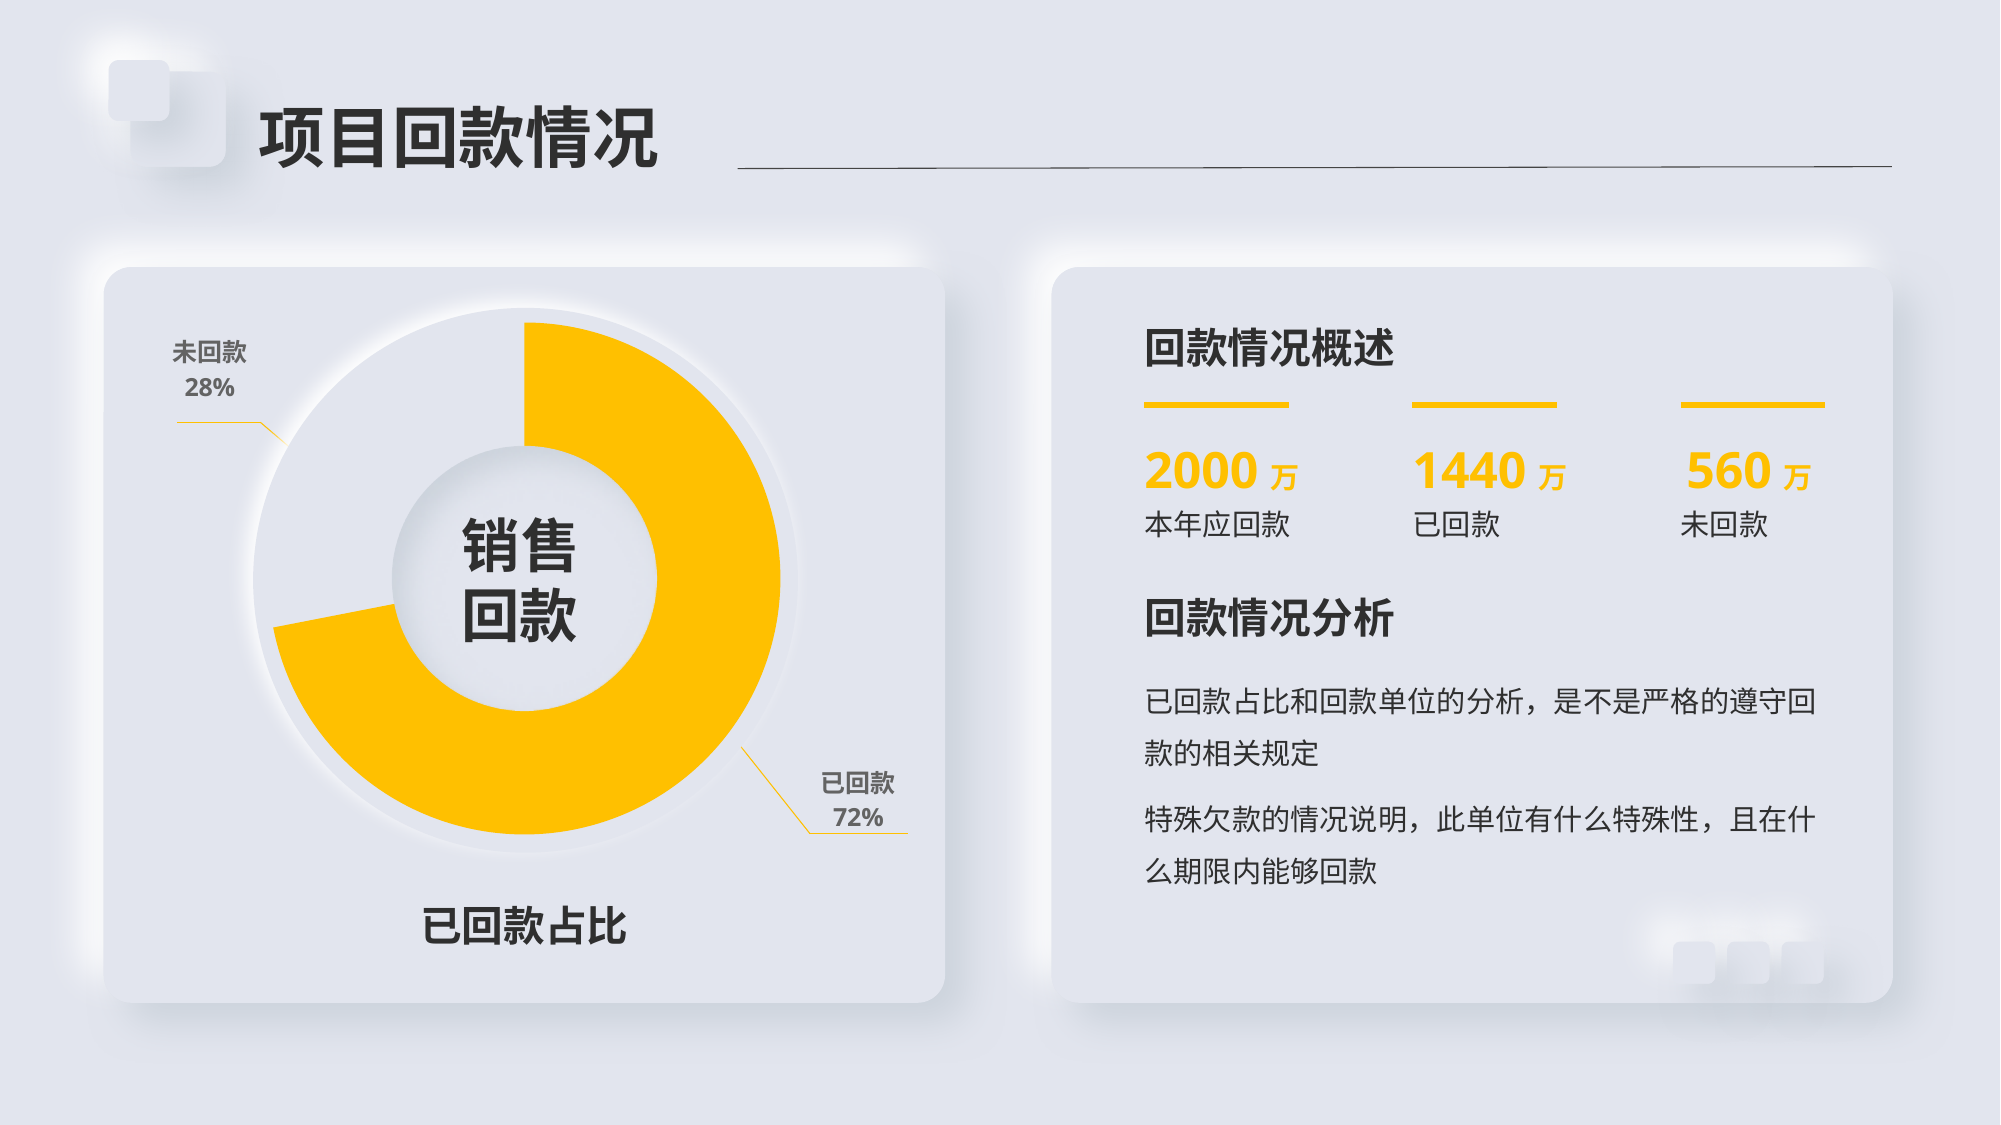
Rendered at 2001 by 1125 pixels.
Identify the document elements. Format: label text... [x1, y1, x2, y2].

list 项目回款情况 [258, 105, 1211, 178]
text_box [1051, 267, 1893, 1003]
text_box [48, 267, 1001, 1003]
